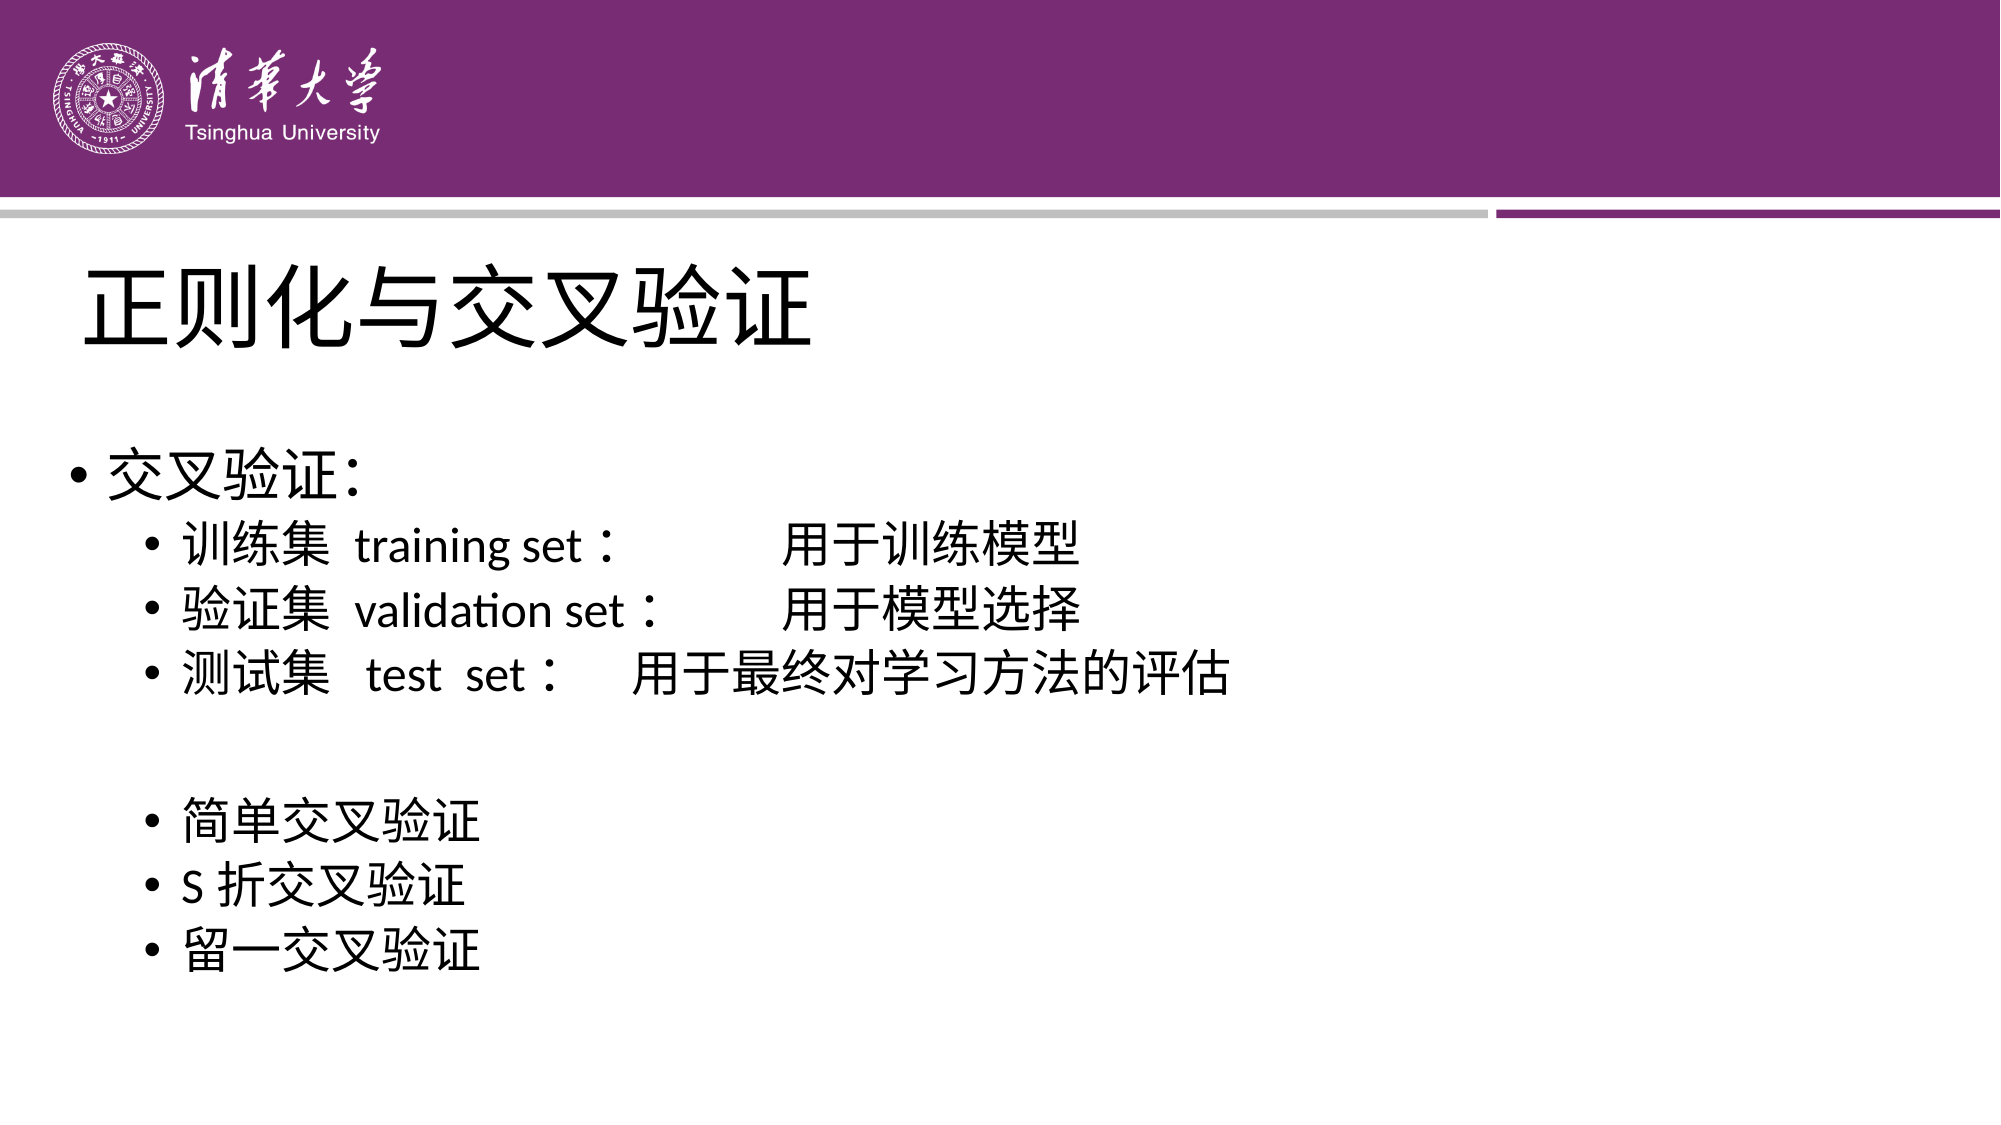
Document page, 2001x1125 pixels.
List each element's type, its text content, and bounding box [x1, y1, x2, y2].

title 提纲： 1 大 [137, 198, 1863, 278]
text_box [0, 0, 2000, 198]
picture [53, 43, 381, 154]
text_box 正则化与交叉验证 [65, 218, 1416, 406]
text_box [1495, 209, 2000, 219]
text_box [0, 209, 1489, 219]
list 交叉验证： 训练集 training set： 用于训练模型 验证集 validation set： 用于模型选择 测试集 test set： 用于最终对学习方法的评估 简单交叉验证 S折交叉验证 留一交叉验证 [53, 438, 1436, 1125]
